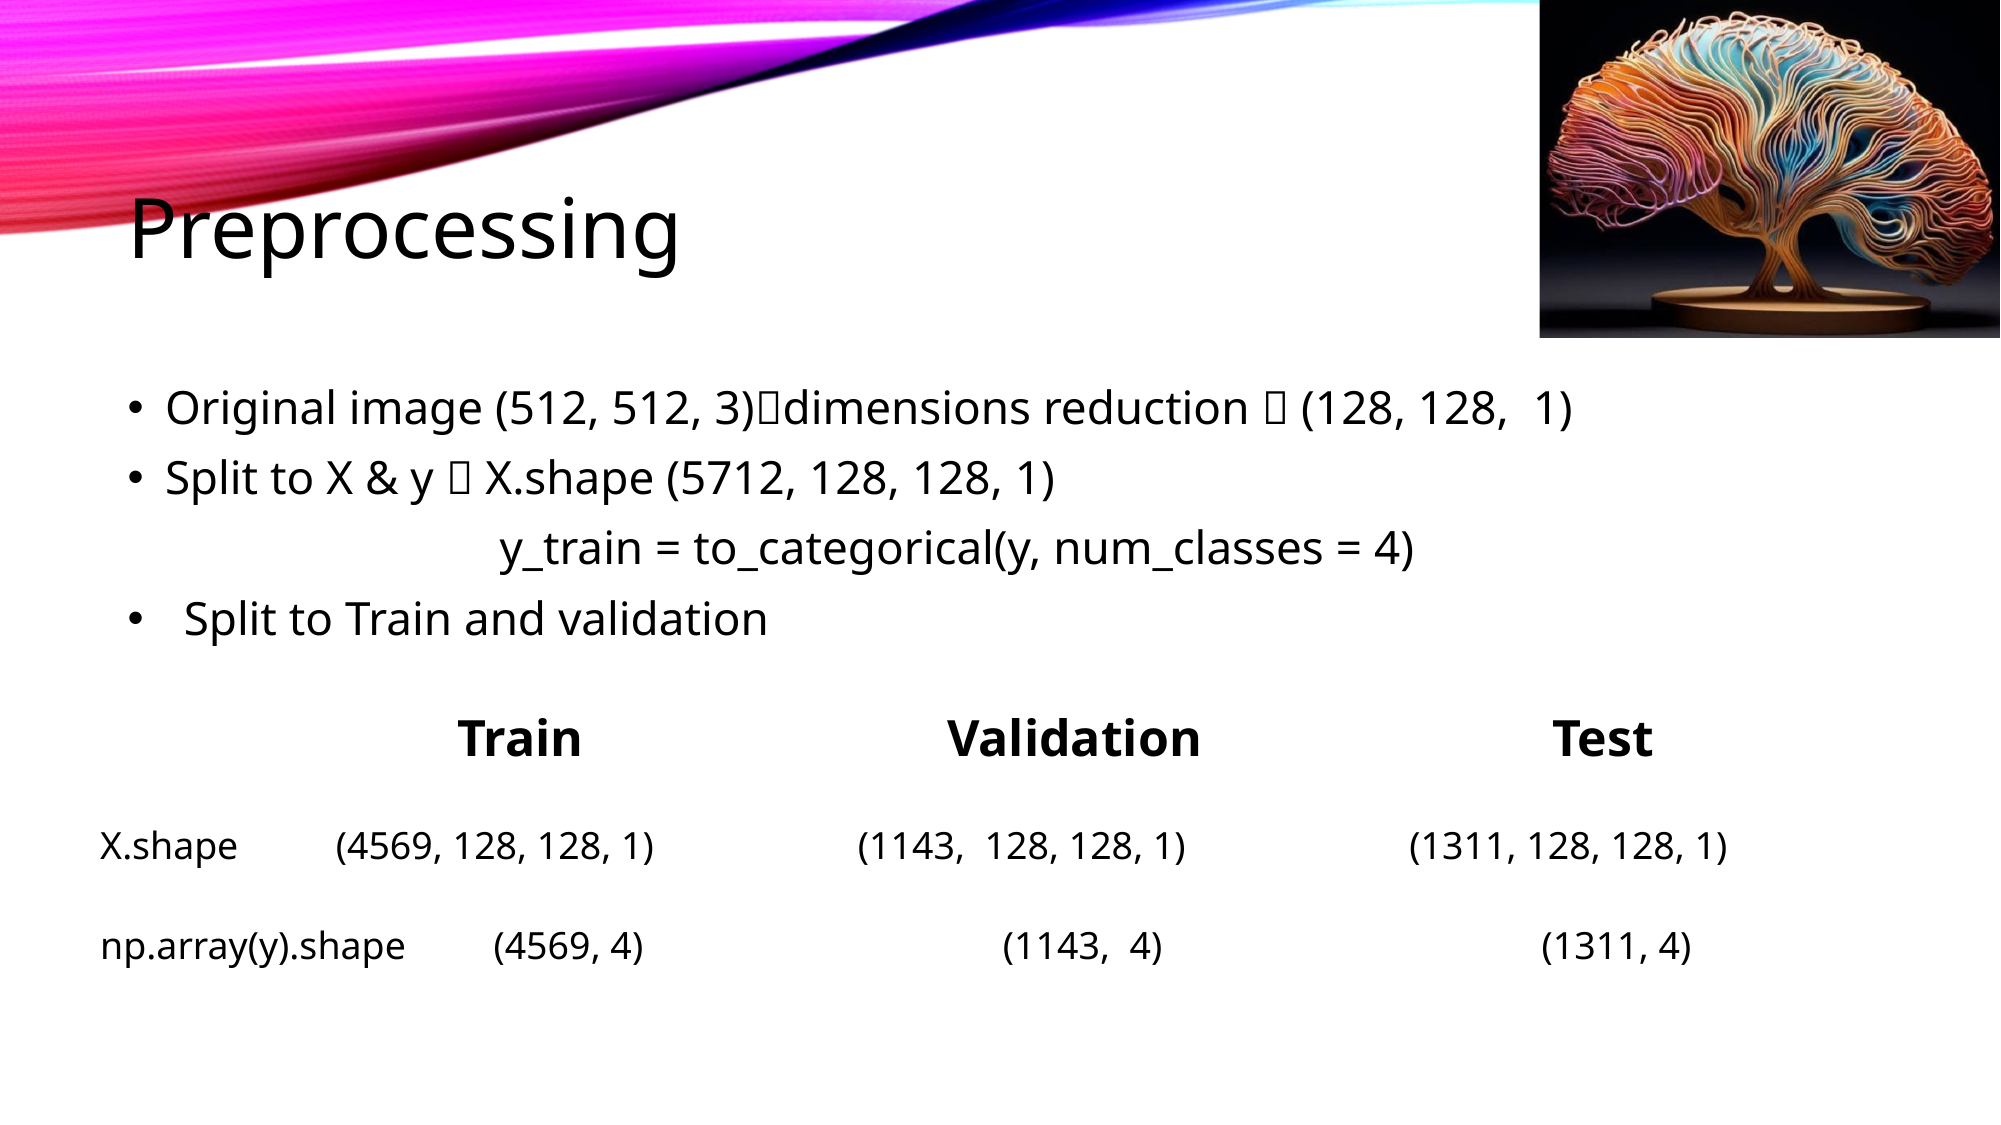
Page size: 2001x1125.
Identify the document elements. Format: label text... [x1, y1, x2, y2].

title Preprocessing [112, 125, 1525, 338]
text_box X.shape (4569, 128, 128, 1) (1143, 128, 128, 1) (1311, 128, 128, 1) [85, 814, 1837, 875]
list Original image (512, 512, 3)dimensions reduction  (128, 128, 1) Split to X & y  X.shape (5712, 128, 128, 1) y_train = to_categorical(y, num_classes = 4) Split to Train and validation [112, 377, 1888, 675]
picture [0, 0, 2000, 338]
text_box np.array(y).shape (4569, 4) (1143, 4) (1311, 4) [85, 914, 1837, 975]
text_box Train Validation Test [315, 699, 1888, 775]
